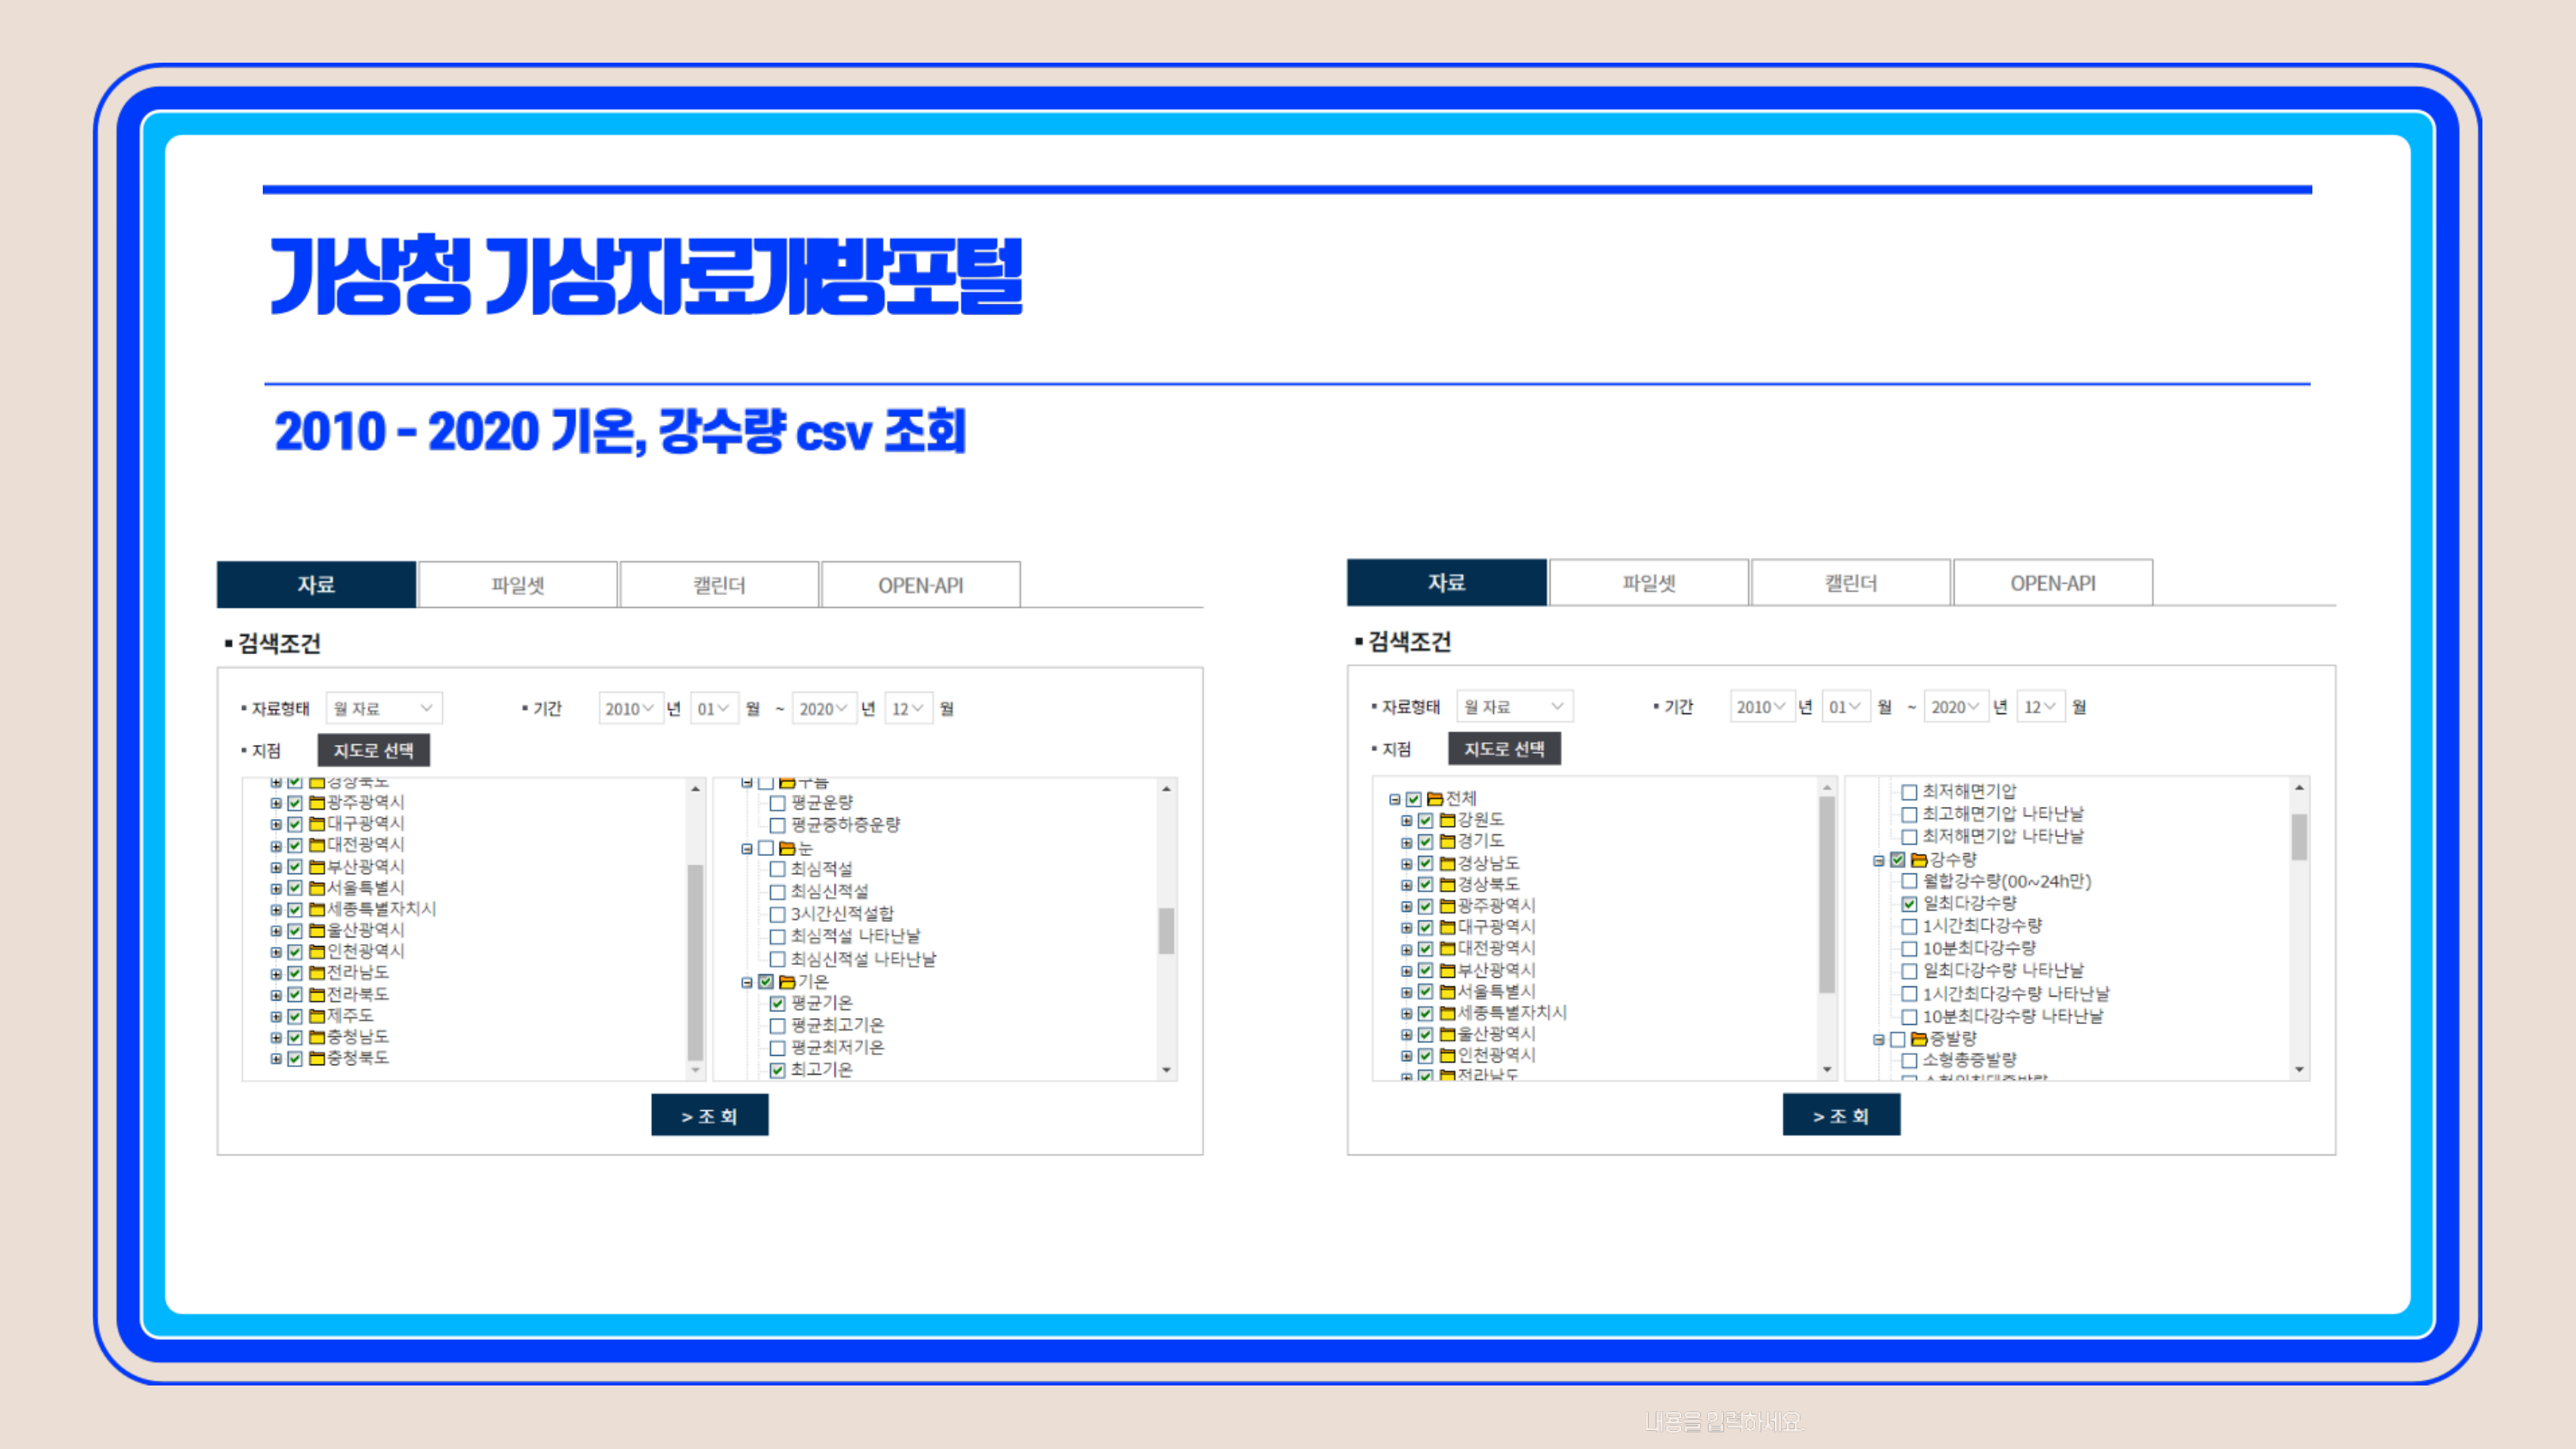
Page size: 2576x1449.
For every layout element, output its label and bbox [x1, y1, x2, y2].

text_box [263, 173, 2313, 206]
text_box [204, 555, 1230, 1185]
text_box [1324, 555, 2359, 1185]
text_box [264, 379, 2311, 389]
picture [93, 63, 2482, 1449]
